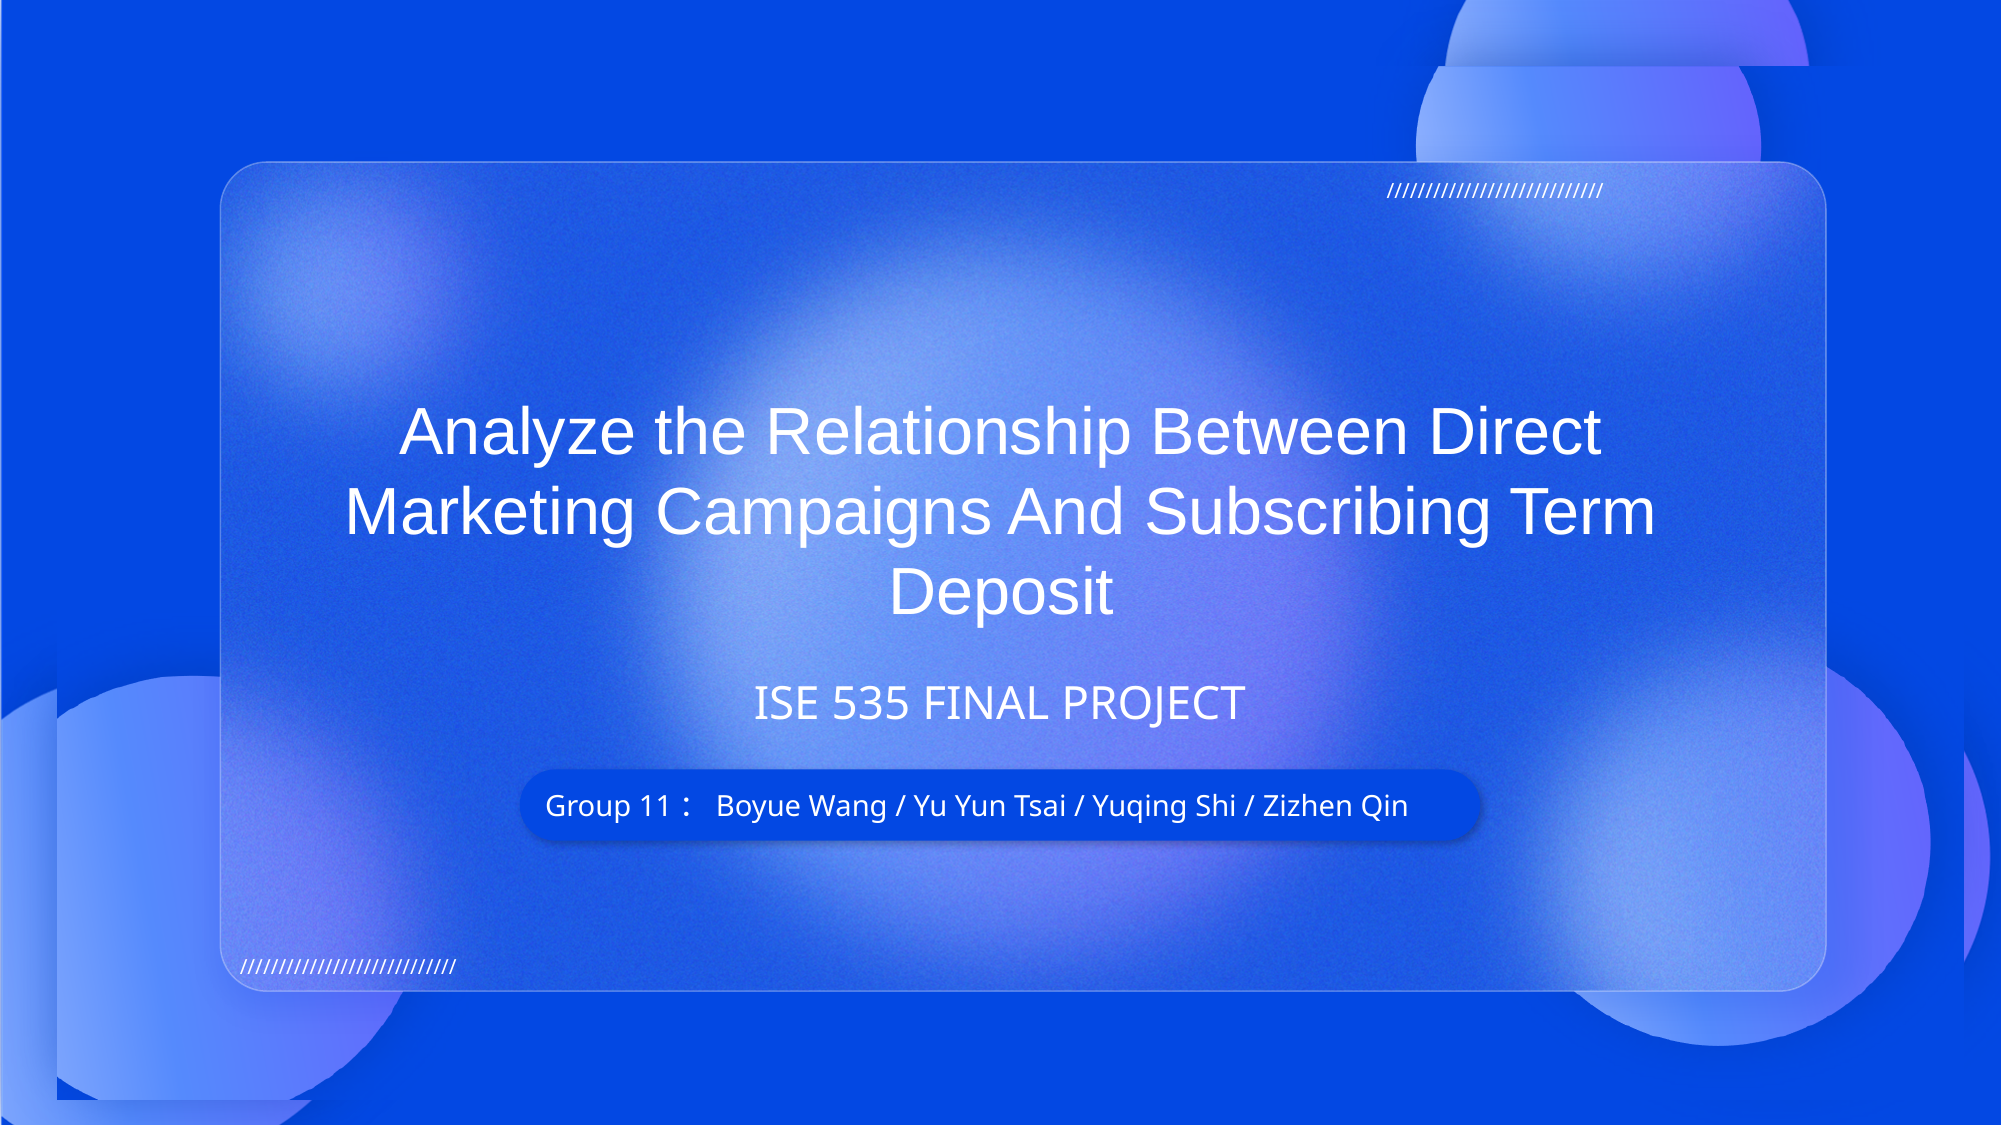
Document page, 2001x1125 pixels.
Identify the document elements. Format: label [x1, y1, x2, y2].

text_box [220, 161, 1827, 992]
picture [0, 0, 2001, 1125]
